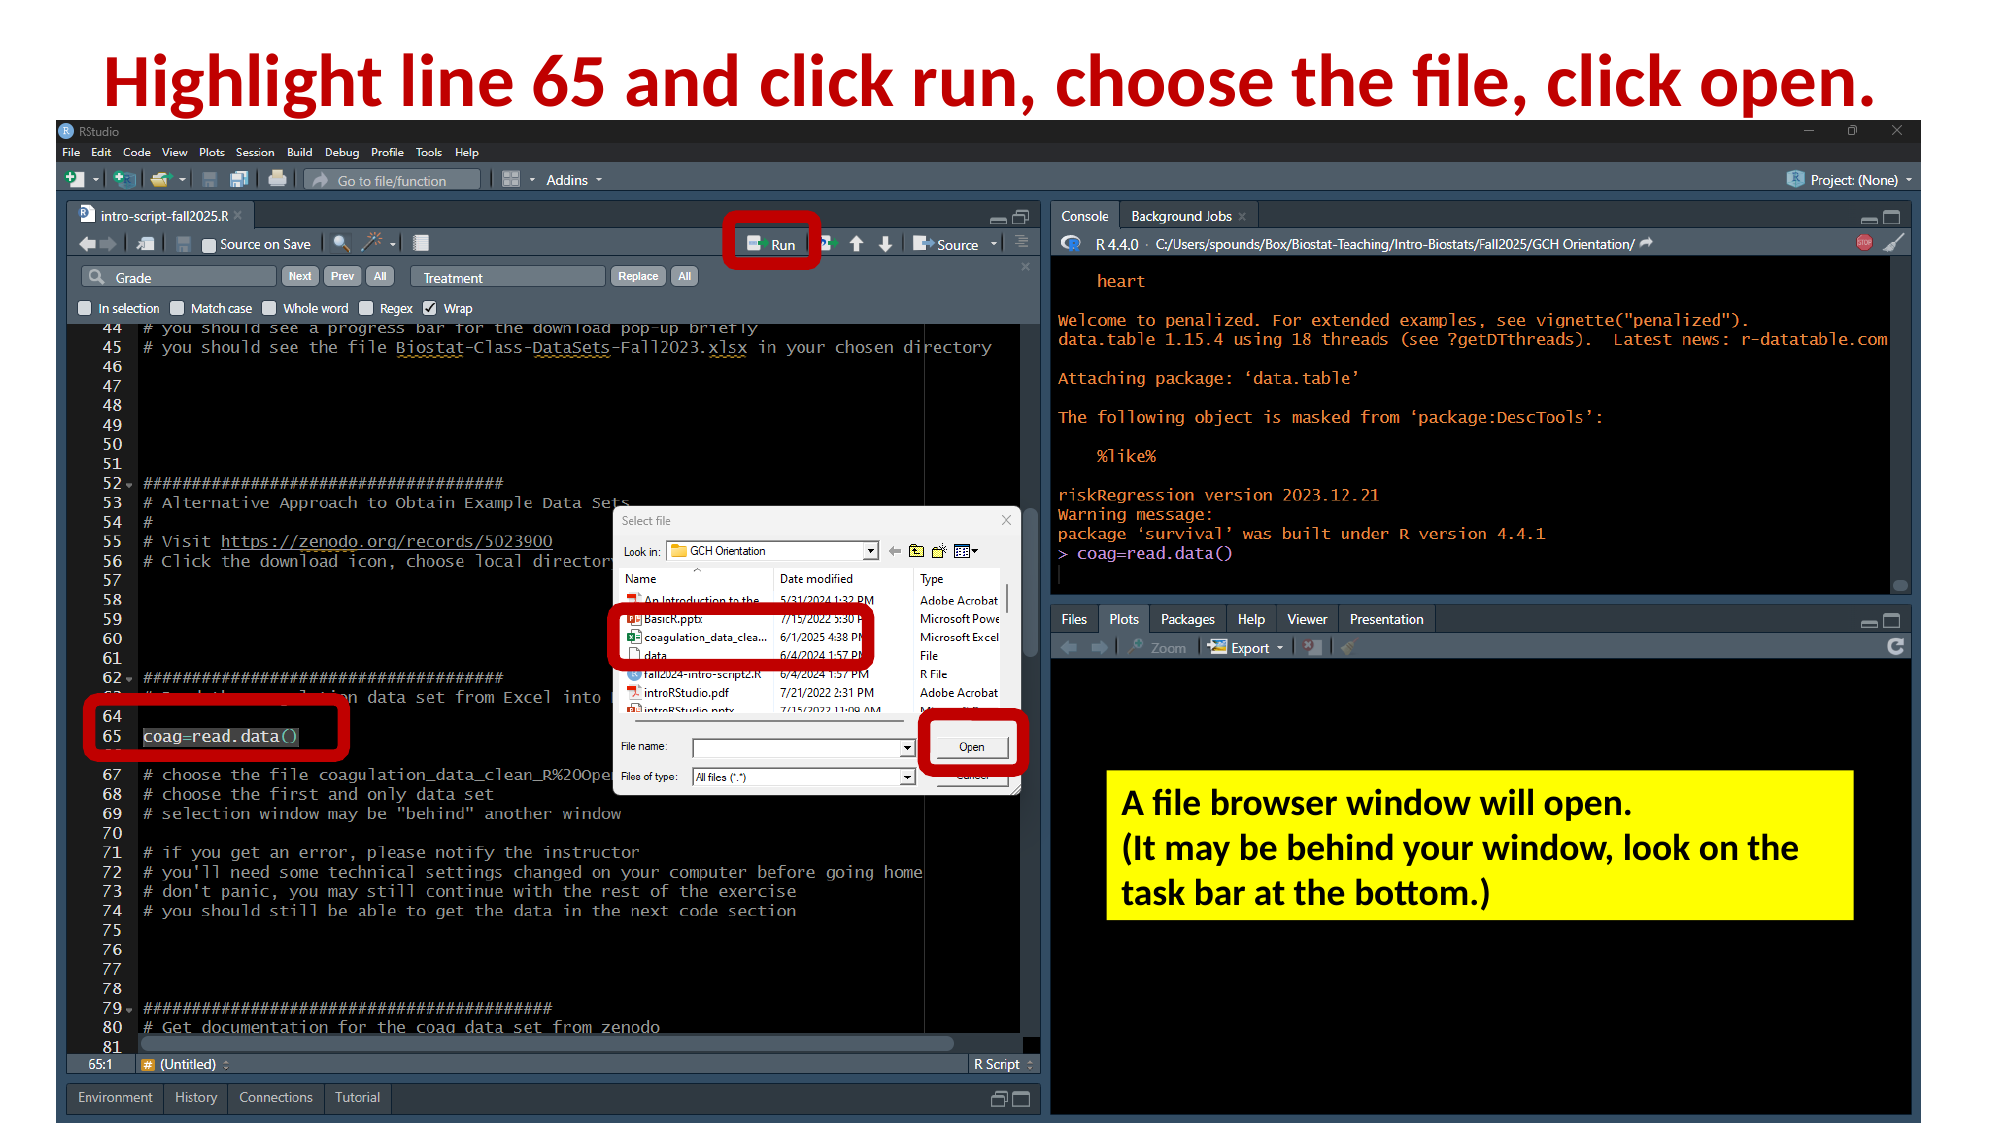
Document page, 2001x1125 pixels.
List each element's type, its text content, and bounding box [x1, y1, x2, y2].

text_box Highlight line 65 and click run, choose the file, click open. [89, 23, 1954, 129]
picture [56, 120, 1921, 1123]
